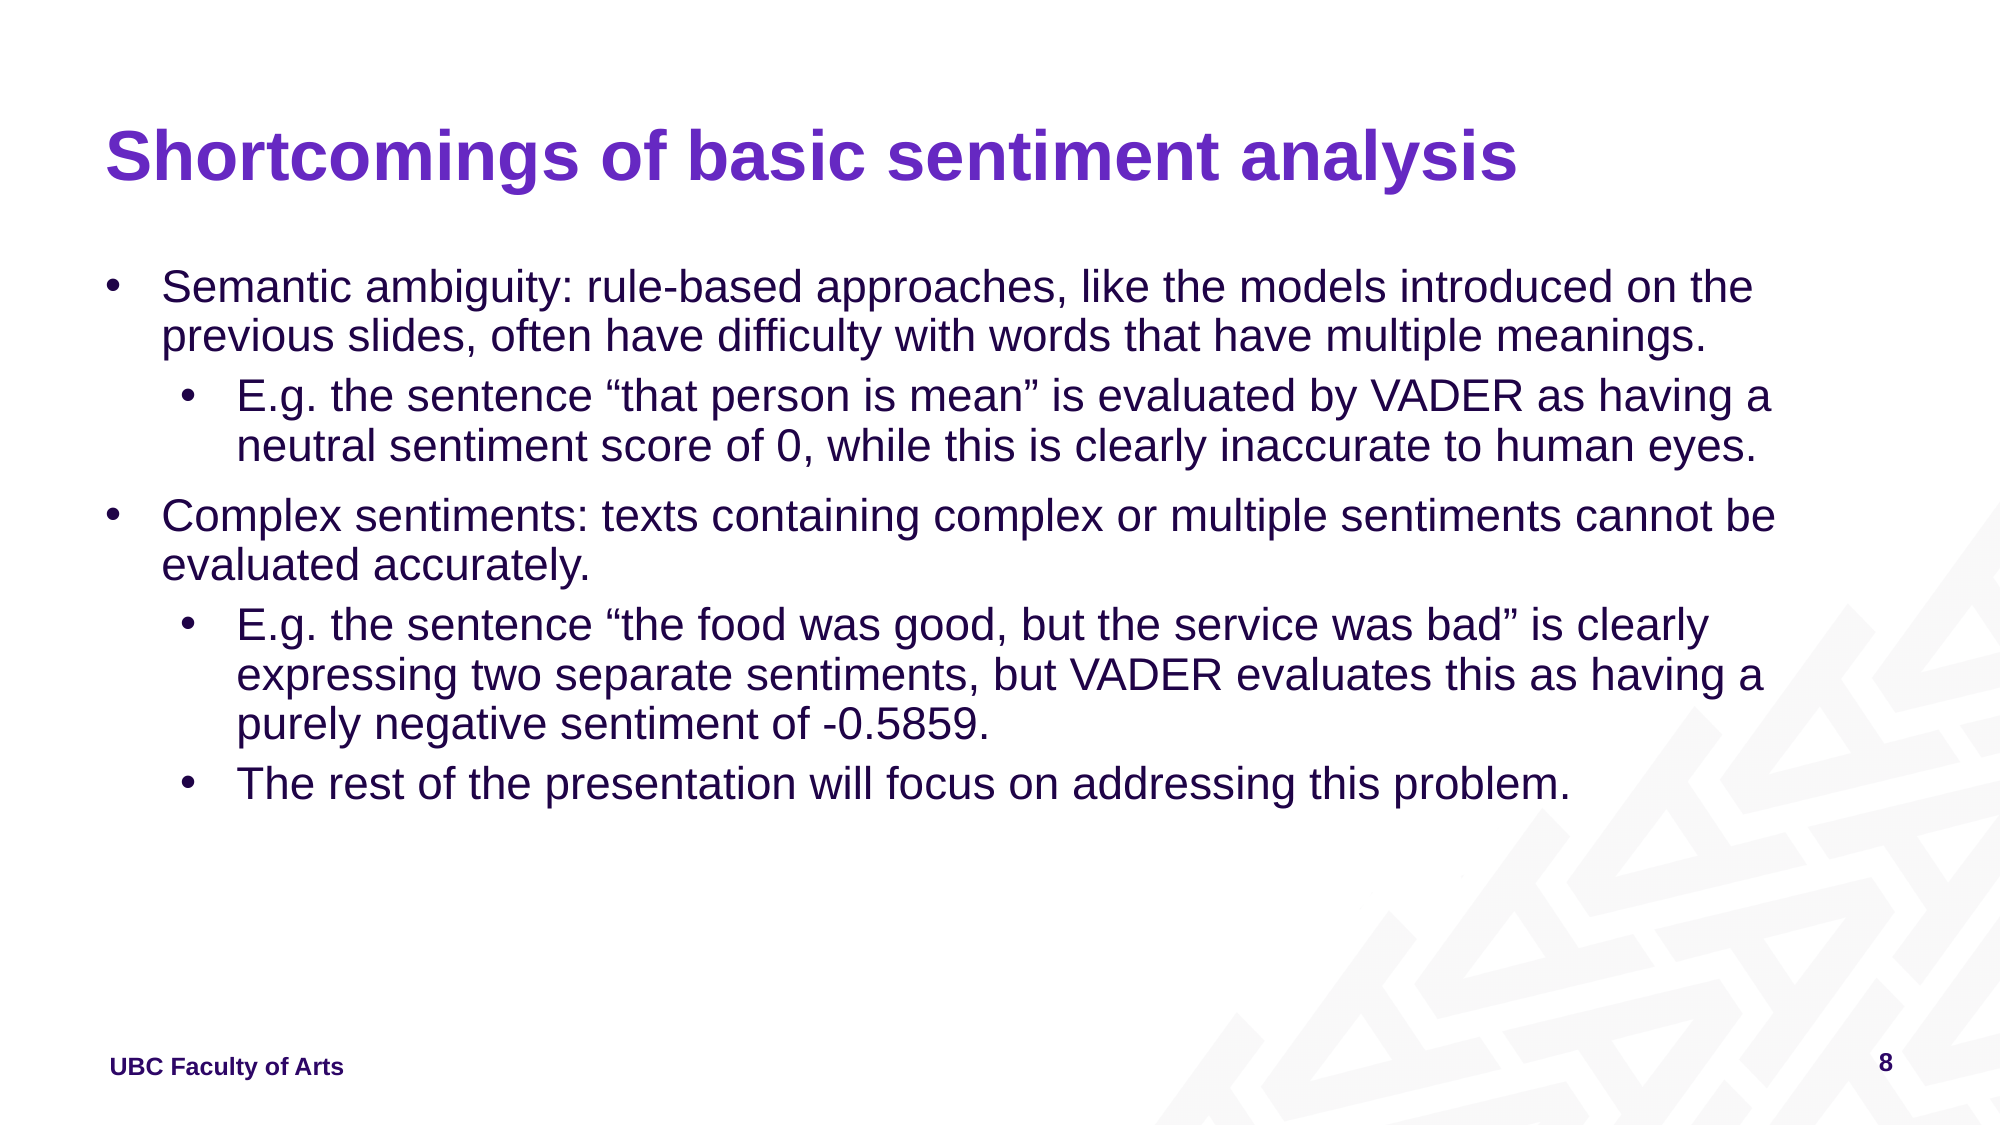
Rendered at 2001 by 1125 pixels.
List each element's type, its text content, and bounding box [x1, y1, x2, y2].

list UBC Faculty of Arts [94, 1046, 1340, 1077]
slide_number 8 [1457, 1042, 1908, 1081]
title Shortcomings of basic sentiment analysis [90, 111, 1863, 225]
list Semantic ambiguity: rule-based approaches, like the models introduced on the previous slides, often have difficulty with words that have multiple meanings. E.g. the sentence “that person is mean” is evaluated by VADER as having a neutral sentiment score of 0, while this is clearly inaccurate to human eyes. Complex sentiments: texts containing complex or multiple sentiments cannot be evaluated accurately. E.g. the sentence “the food was good, but the service was bad” is clearly expressing two separate sentiments, but VADER evaluates this as having a purely negative sentiment of -0.5859. The rest of the presentation will focus on addressing this problem. [90, 255, 1863, 1014]
